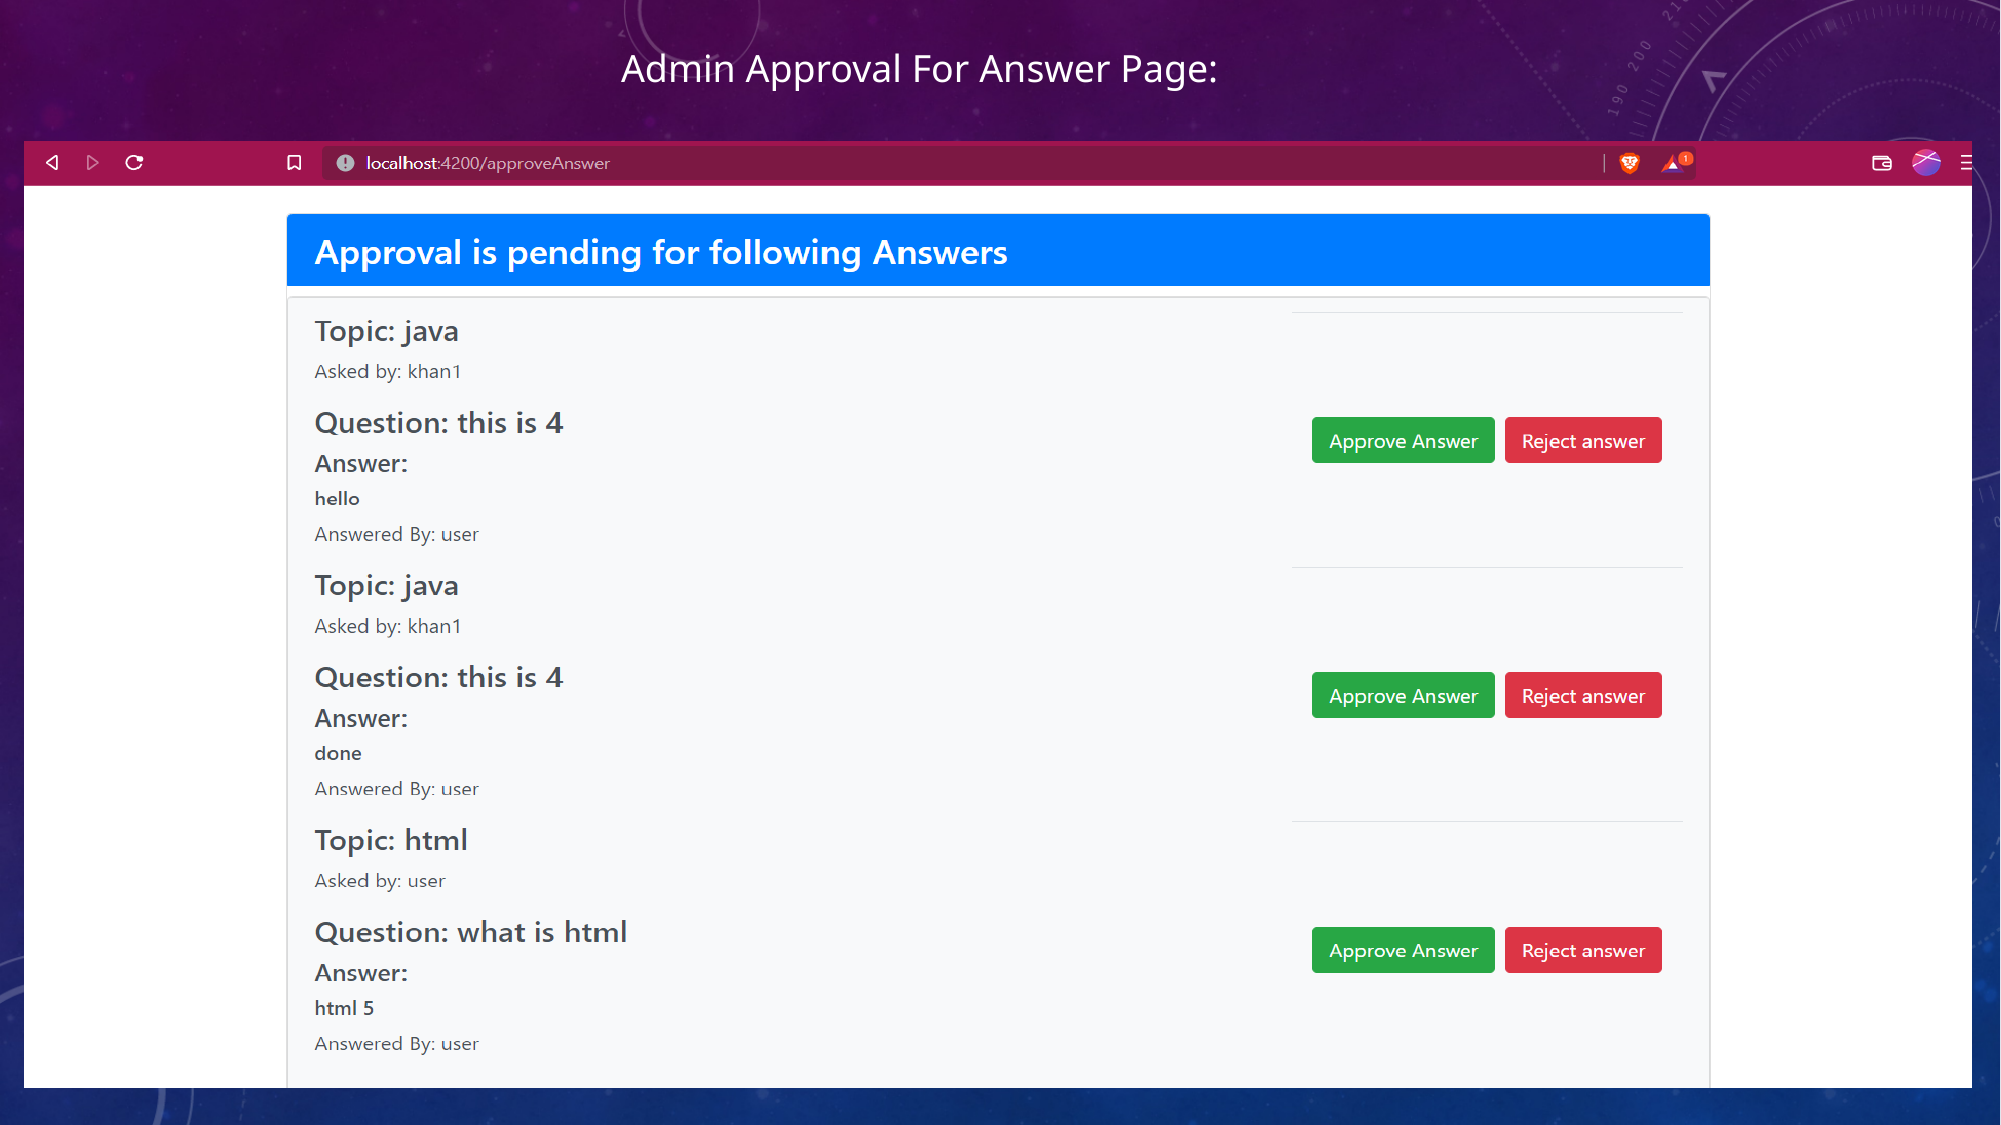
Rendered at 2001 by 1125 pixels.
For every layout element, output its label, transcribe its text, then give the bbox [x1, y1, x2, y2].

text_box Admin Approval For Answer Page: [606, 37, 1606, 98]
picture [0, 0, 2001, 1125]
